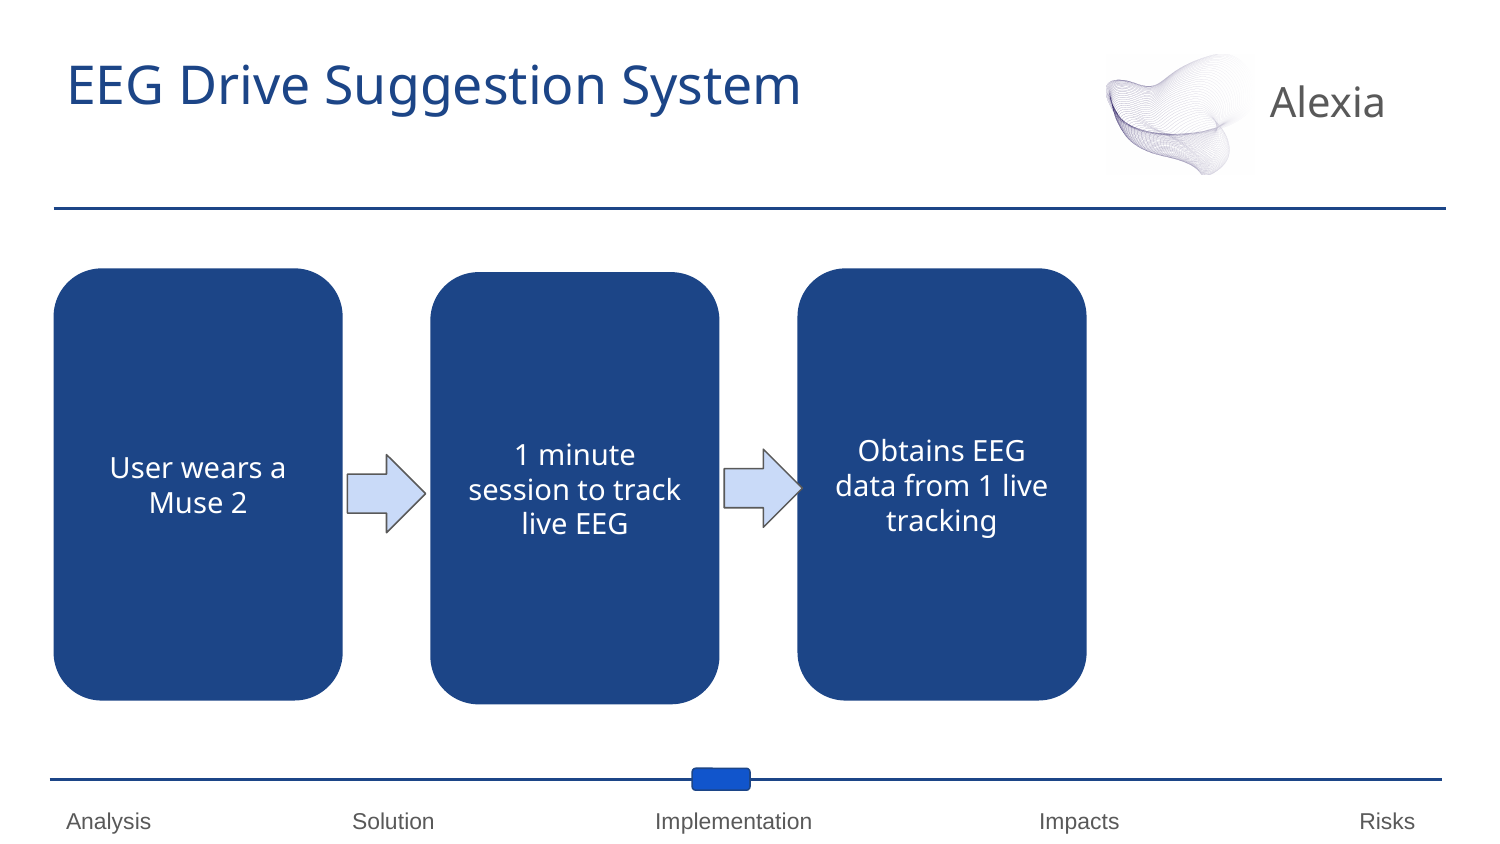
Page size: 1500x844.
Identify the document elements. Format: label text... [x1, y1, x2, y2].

title EEG Drive Suggestion System [51, 36, 1449, 131]
text_box User wears a Muse 2 [53, 268, 343, 701]
text_box [347, 454, 426, 533]
text_box 1 minute session to track live EEG [430, 272, 720, 705]
list Analysis Solution Implementation Impacts Risks [51, 793, 1449, 844]
text_box [724, 449, 803, 528]
text_box Obtains EEG data from 1 live tracking [797, 268, 1087, 701]
picture [1106, 53, 1256, 175]
text_box [692, 787, 750, 791]
text_box [692, 768, 751, 778]
subtitle Alexia [1259, 66, 1449, 167]
